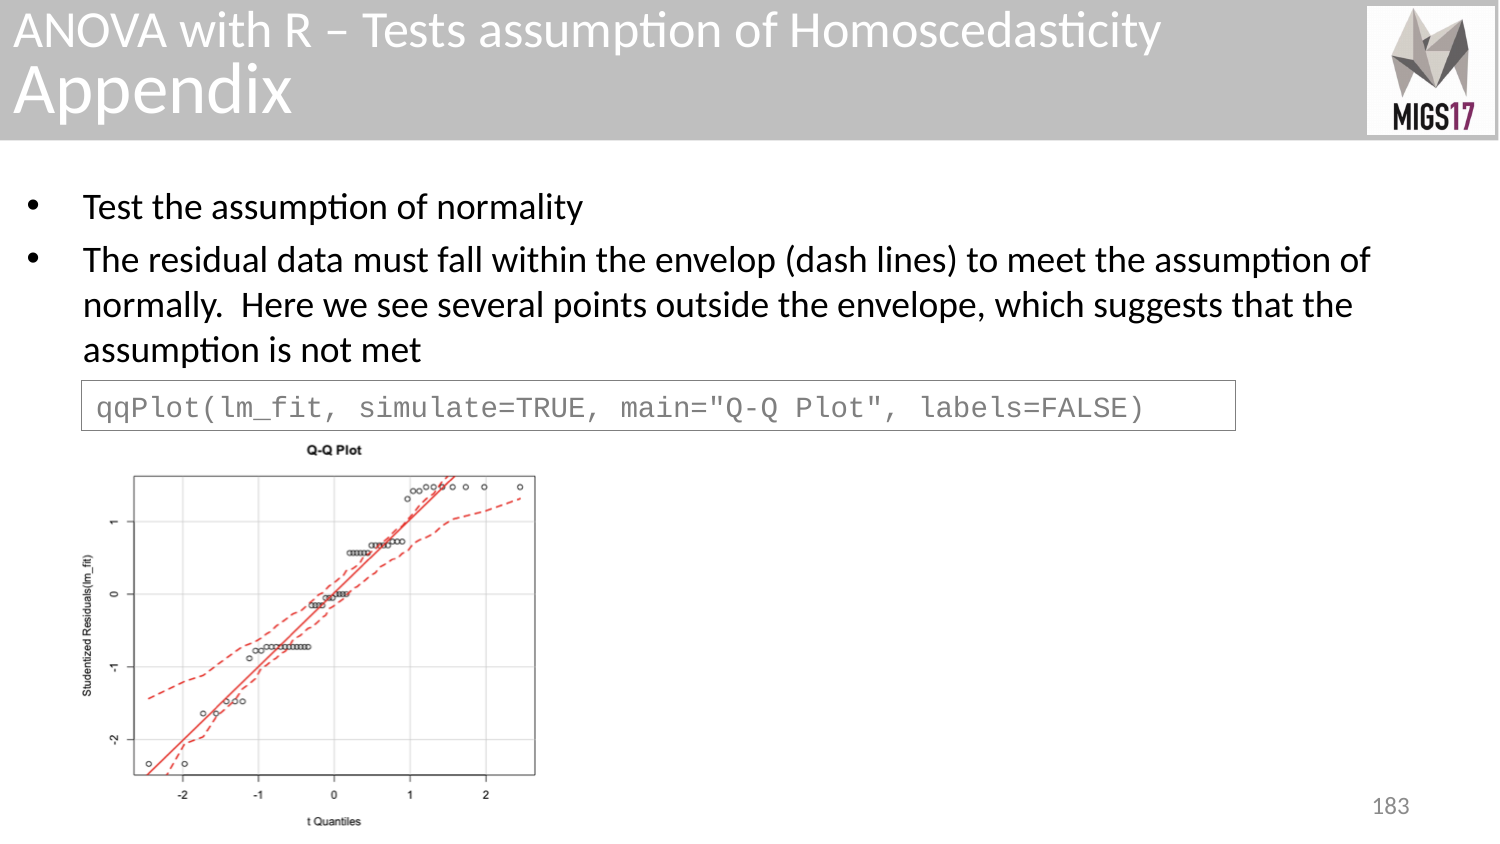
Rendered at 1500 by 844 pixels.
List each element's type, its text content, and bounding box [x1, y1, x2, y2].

list Test the assumption of normality The residual data must fall within the envelop (dash lines) to meet the assumption of normally. Here we see several points outside the envelope, which suggests that the assumption is not met [11, 174, 1500, 363]
picture [82, 440, 549, 834]
slide_number 183 [1074, 782, 1425, 827]
picture [1367, 6, 1496, 135]
text_box qqPlot(lm_fit, simulate=TRUE, main="Q-Q Plot", labels=FALSE) [81, 380, 1236, 431]
text_box ANOVA with R – Tests assumption of Homoscedasticity Appendix [0, 0, 1499, 141]
